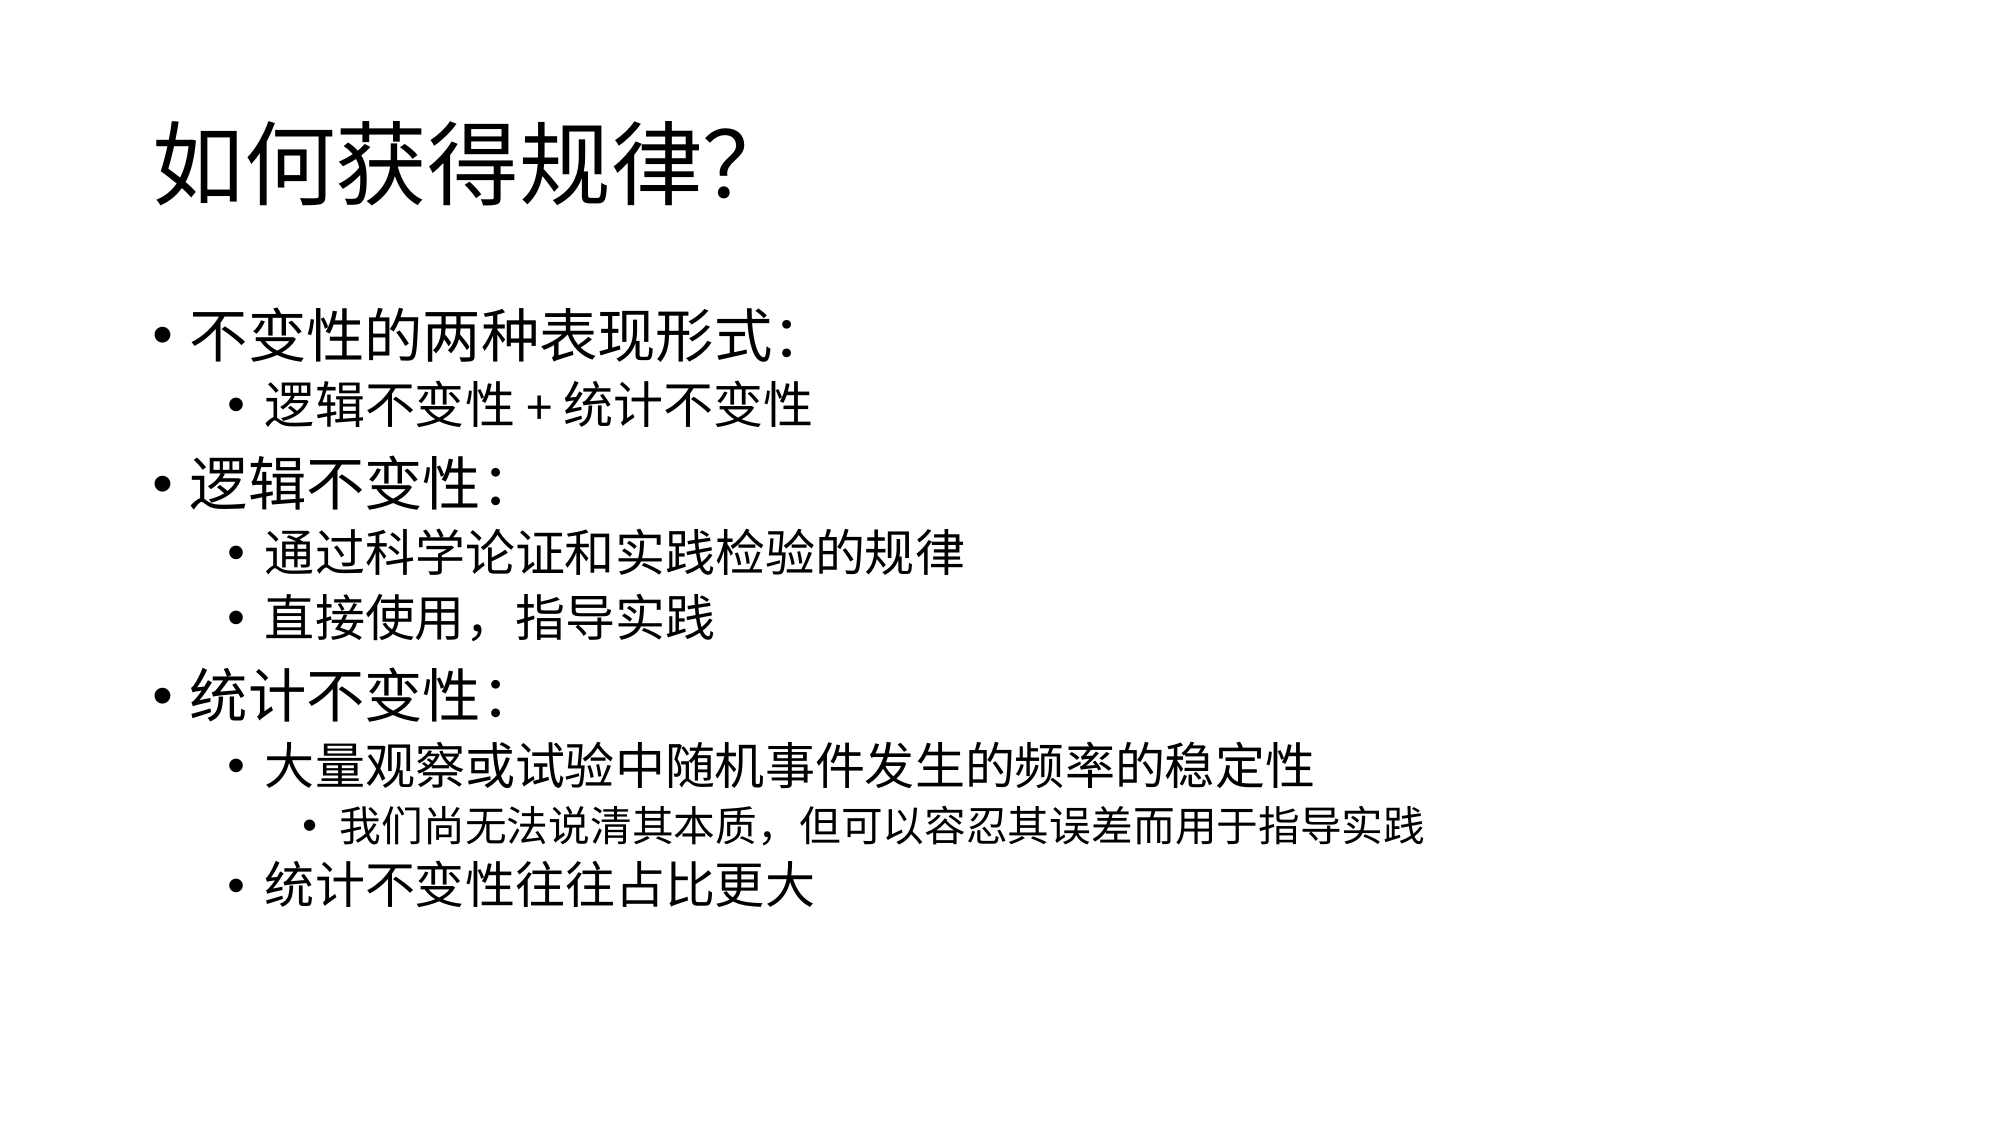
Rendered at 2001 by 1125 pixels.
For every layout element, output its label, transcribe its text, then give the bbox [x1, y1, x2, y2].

title 如何获得规律？ [137, 59, 1863, 278]
list 不变性的两种表现形式： 逻辑不变性+统计不变性 逻辑不变性： 通过科学论证和实践检验的规律 直接使用，指导实践 统计不变性： 大量观察或试验中随机事件发生的频率的稳定性 我们尚无法说清其本质，但可以容忍其误差而用于指导实践 统计不变性往往占比更大 [137, 299, 1863, 1014]
